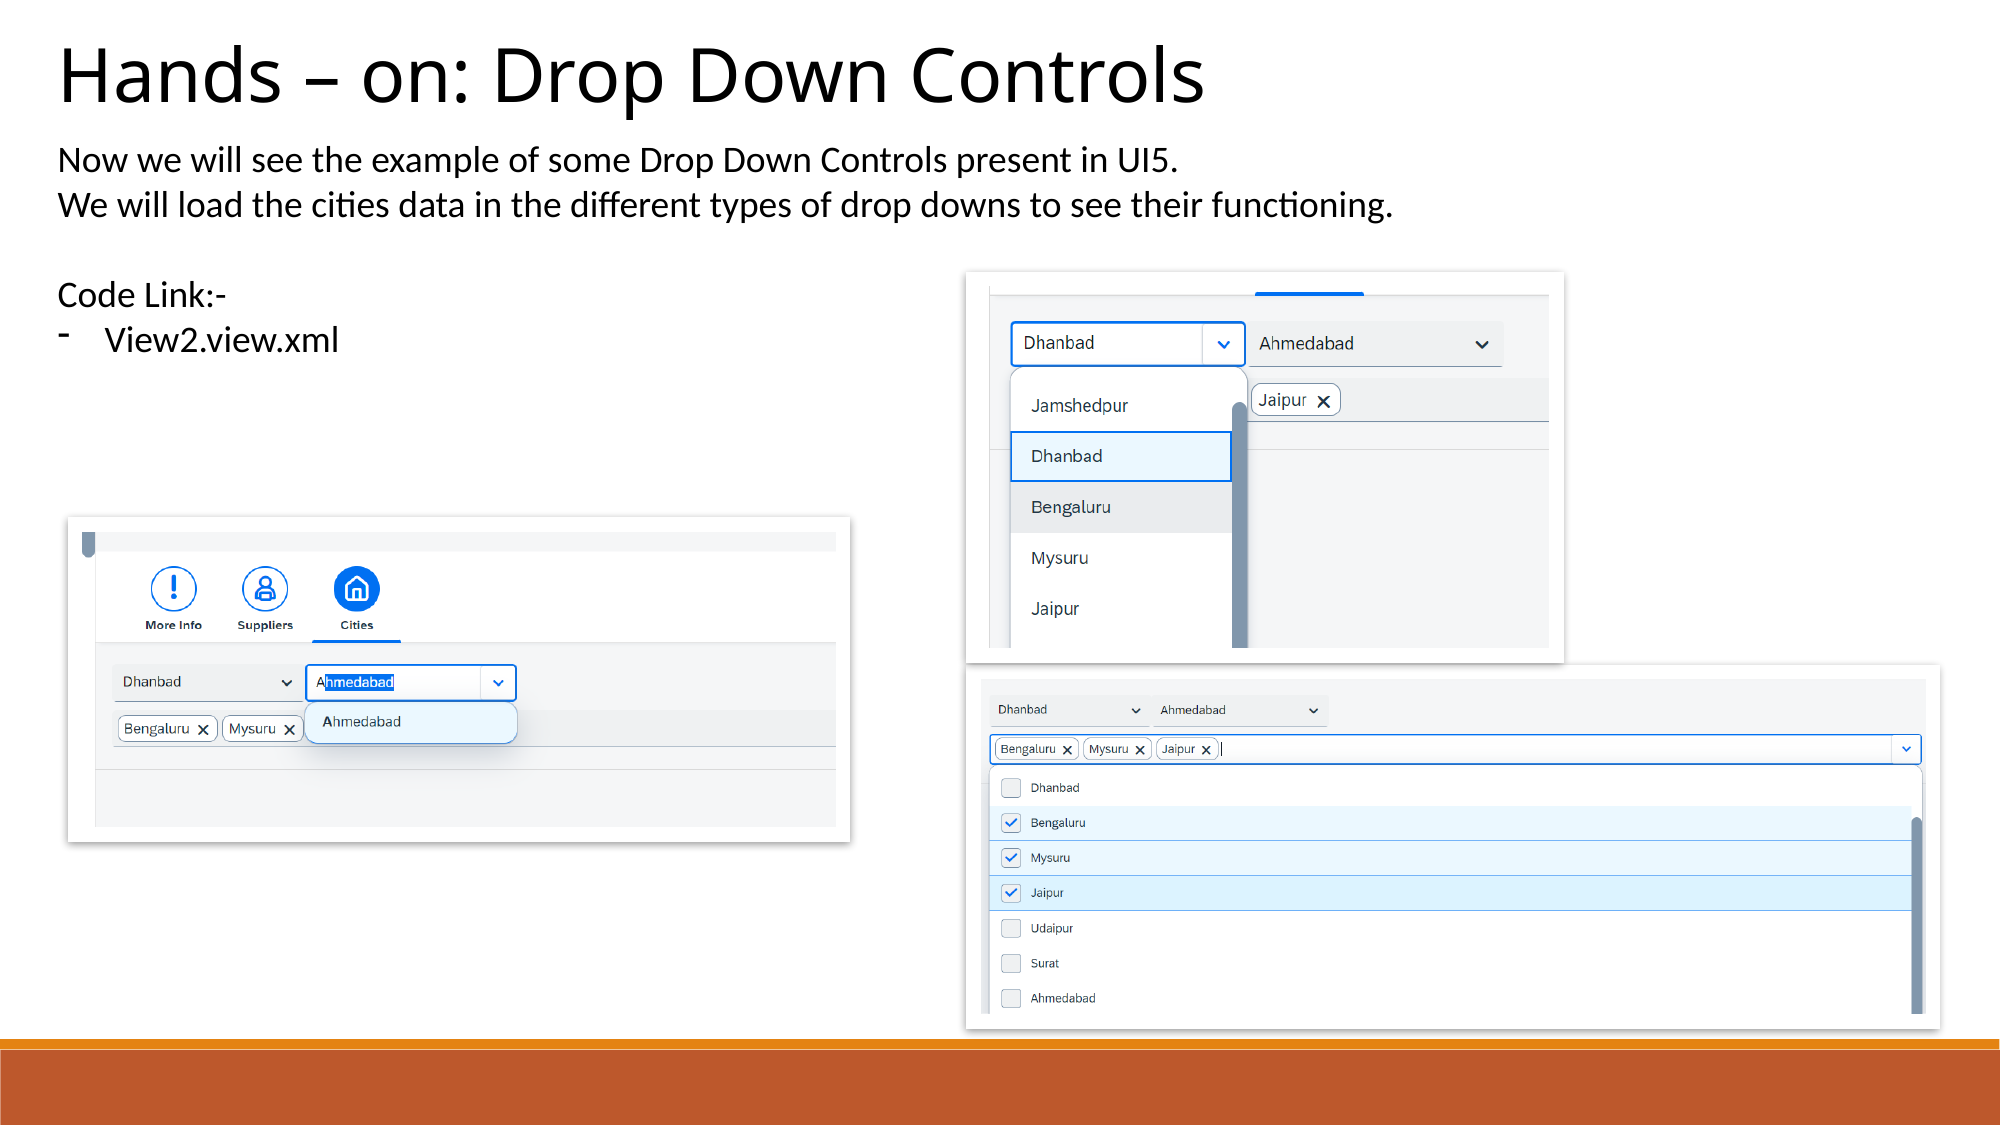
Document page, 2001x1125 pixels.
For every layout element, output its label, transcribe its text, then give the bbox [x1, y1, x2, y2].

picture [979, 678, 1927, 1015]
text_box Hands – on: Drop Down Controls [42, 30, 1874, 127]
picture [979, 285, 1550, 649]
picture [81, 530, 836, 828]
text_box Now we will see the example of some Drop Down Controls present in UI5. We will load the cities data in the different types of drop downs to see their functioning. Code Link:- View2.view.xml [42, 127, 1874, 368]
